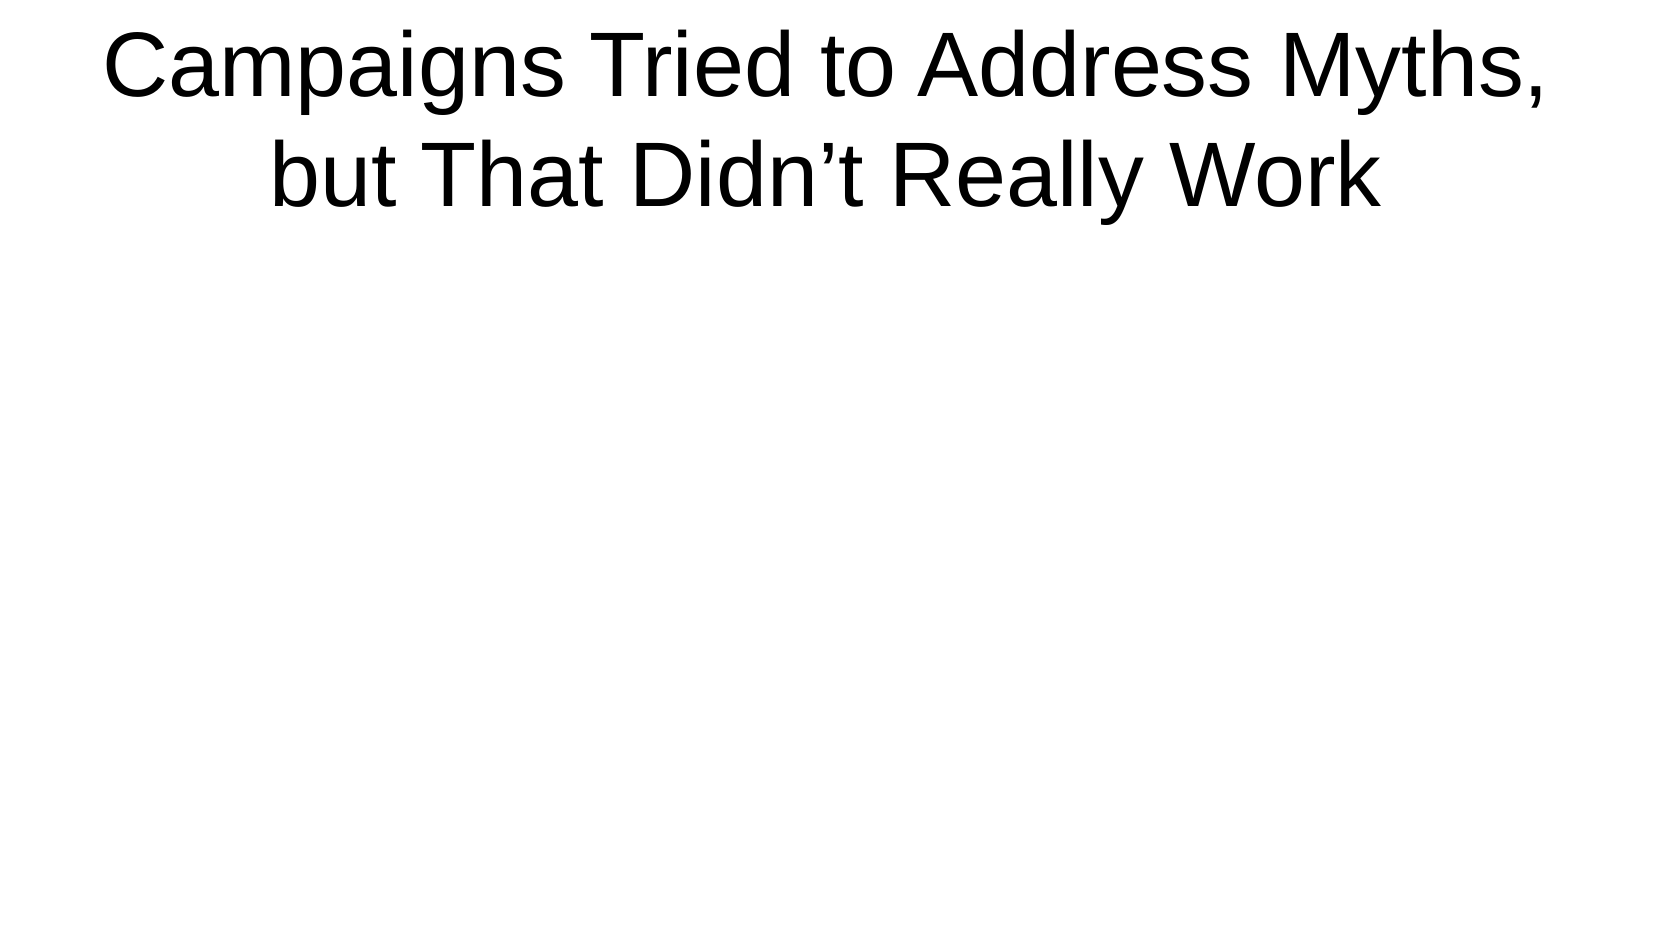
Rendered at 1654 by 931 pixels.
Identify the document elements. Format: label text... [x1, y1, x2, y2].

text_box Campaigns Tried to Address Myths, but That Didn’t Really Work [82, 12, 1571, 218]
